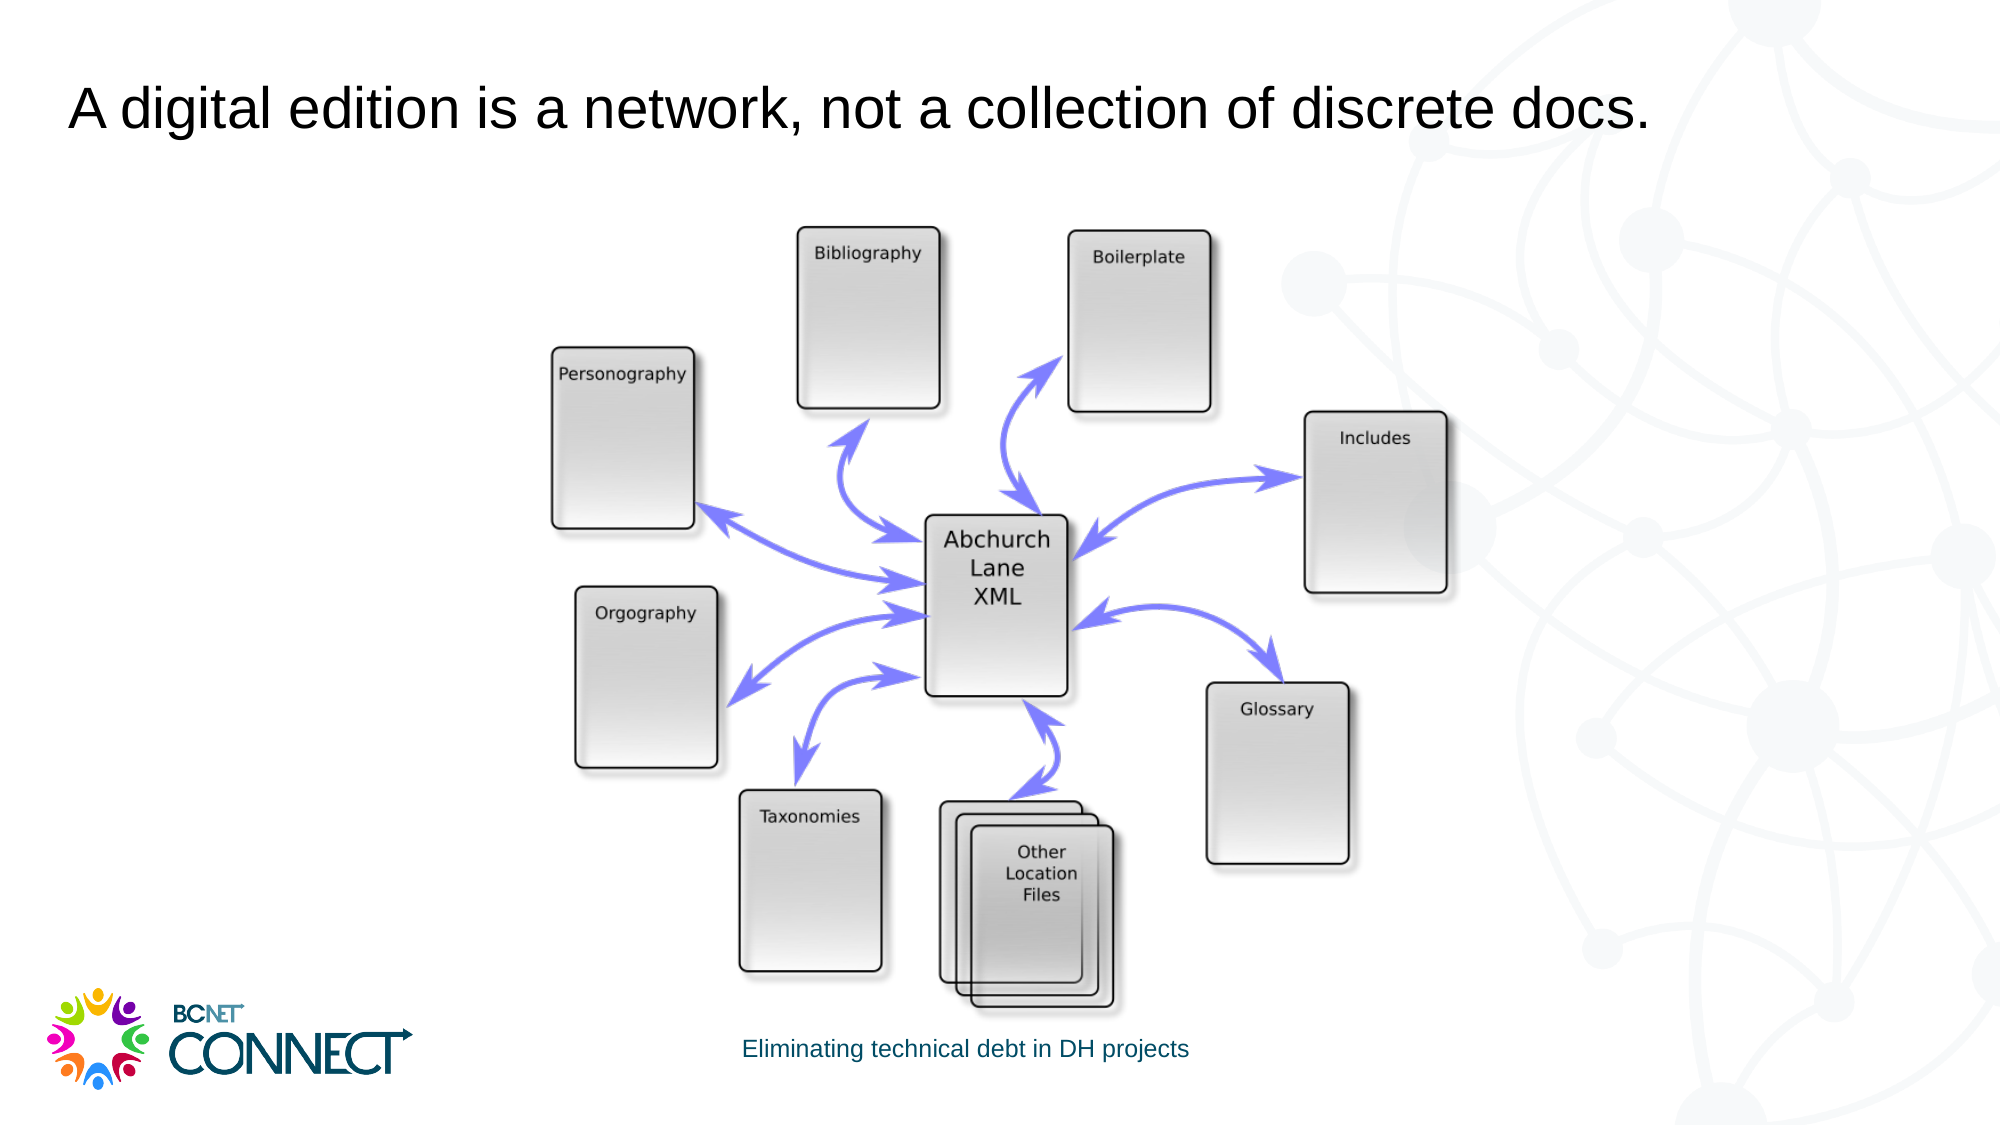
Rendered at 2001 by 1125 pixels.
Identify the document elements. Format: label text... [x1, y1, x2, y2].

text_box A digital edition is a network, not a collection of discrete docs. [68, 69, 1932, 243]
picture [538, 0, 2000, 1125]
picture [47, 988, 413, 1090]
footer Eliminating technical debt in DH projects [727, 1033, 1281, 1078]
